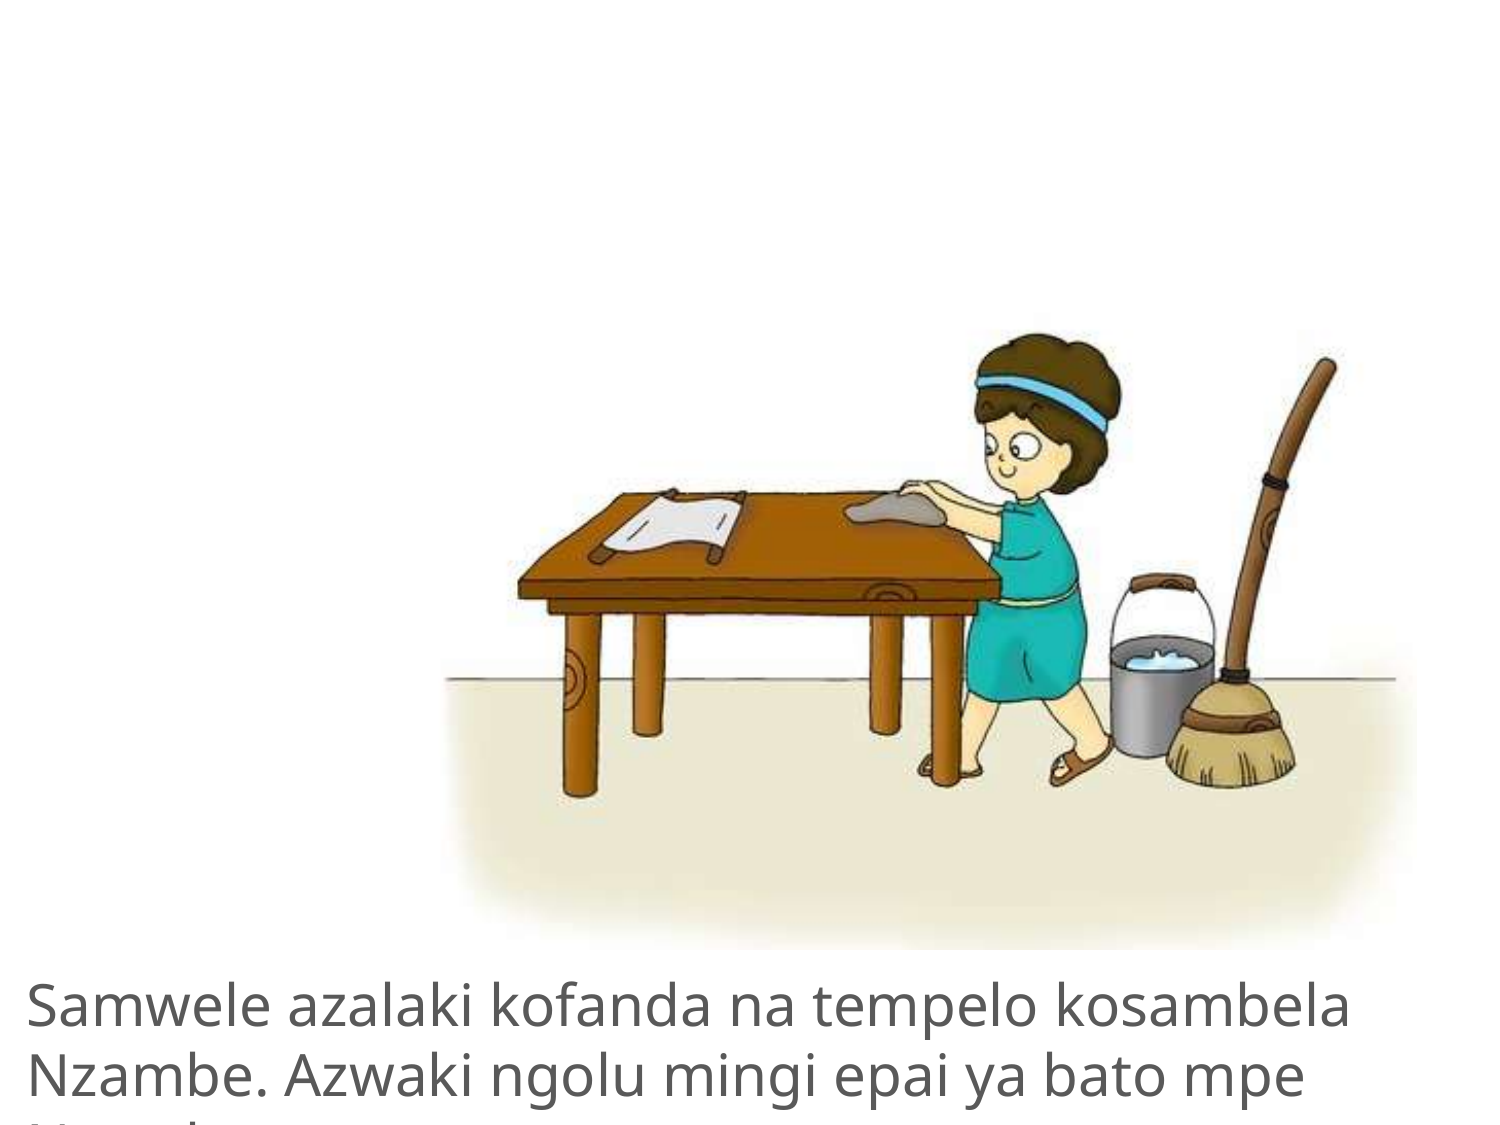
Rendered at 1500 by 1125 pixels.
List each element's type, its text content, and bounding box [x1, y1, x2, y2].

text_box Samwele azalaki kofanda na tempelo kosambela Nzambe. Azwaki ngolu mingi epai ya bato mpe Nzambe. [11, 961, 1498, 1125]
picture [80, 1, 1418, 950]
